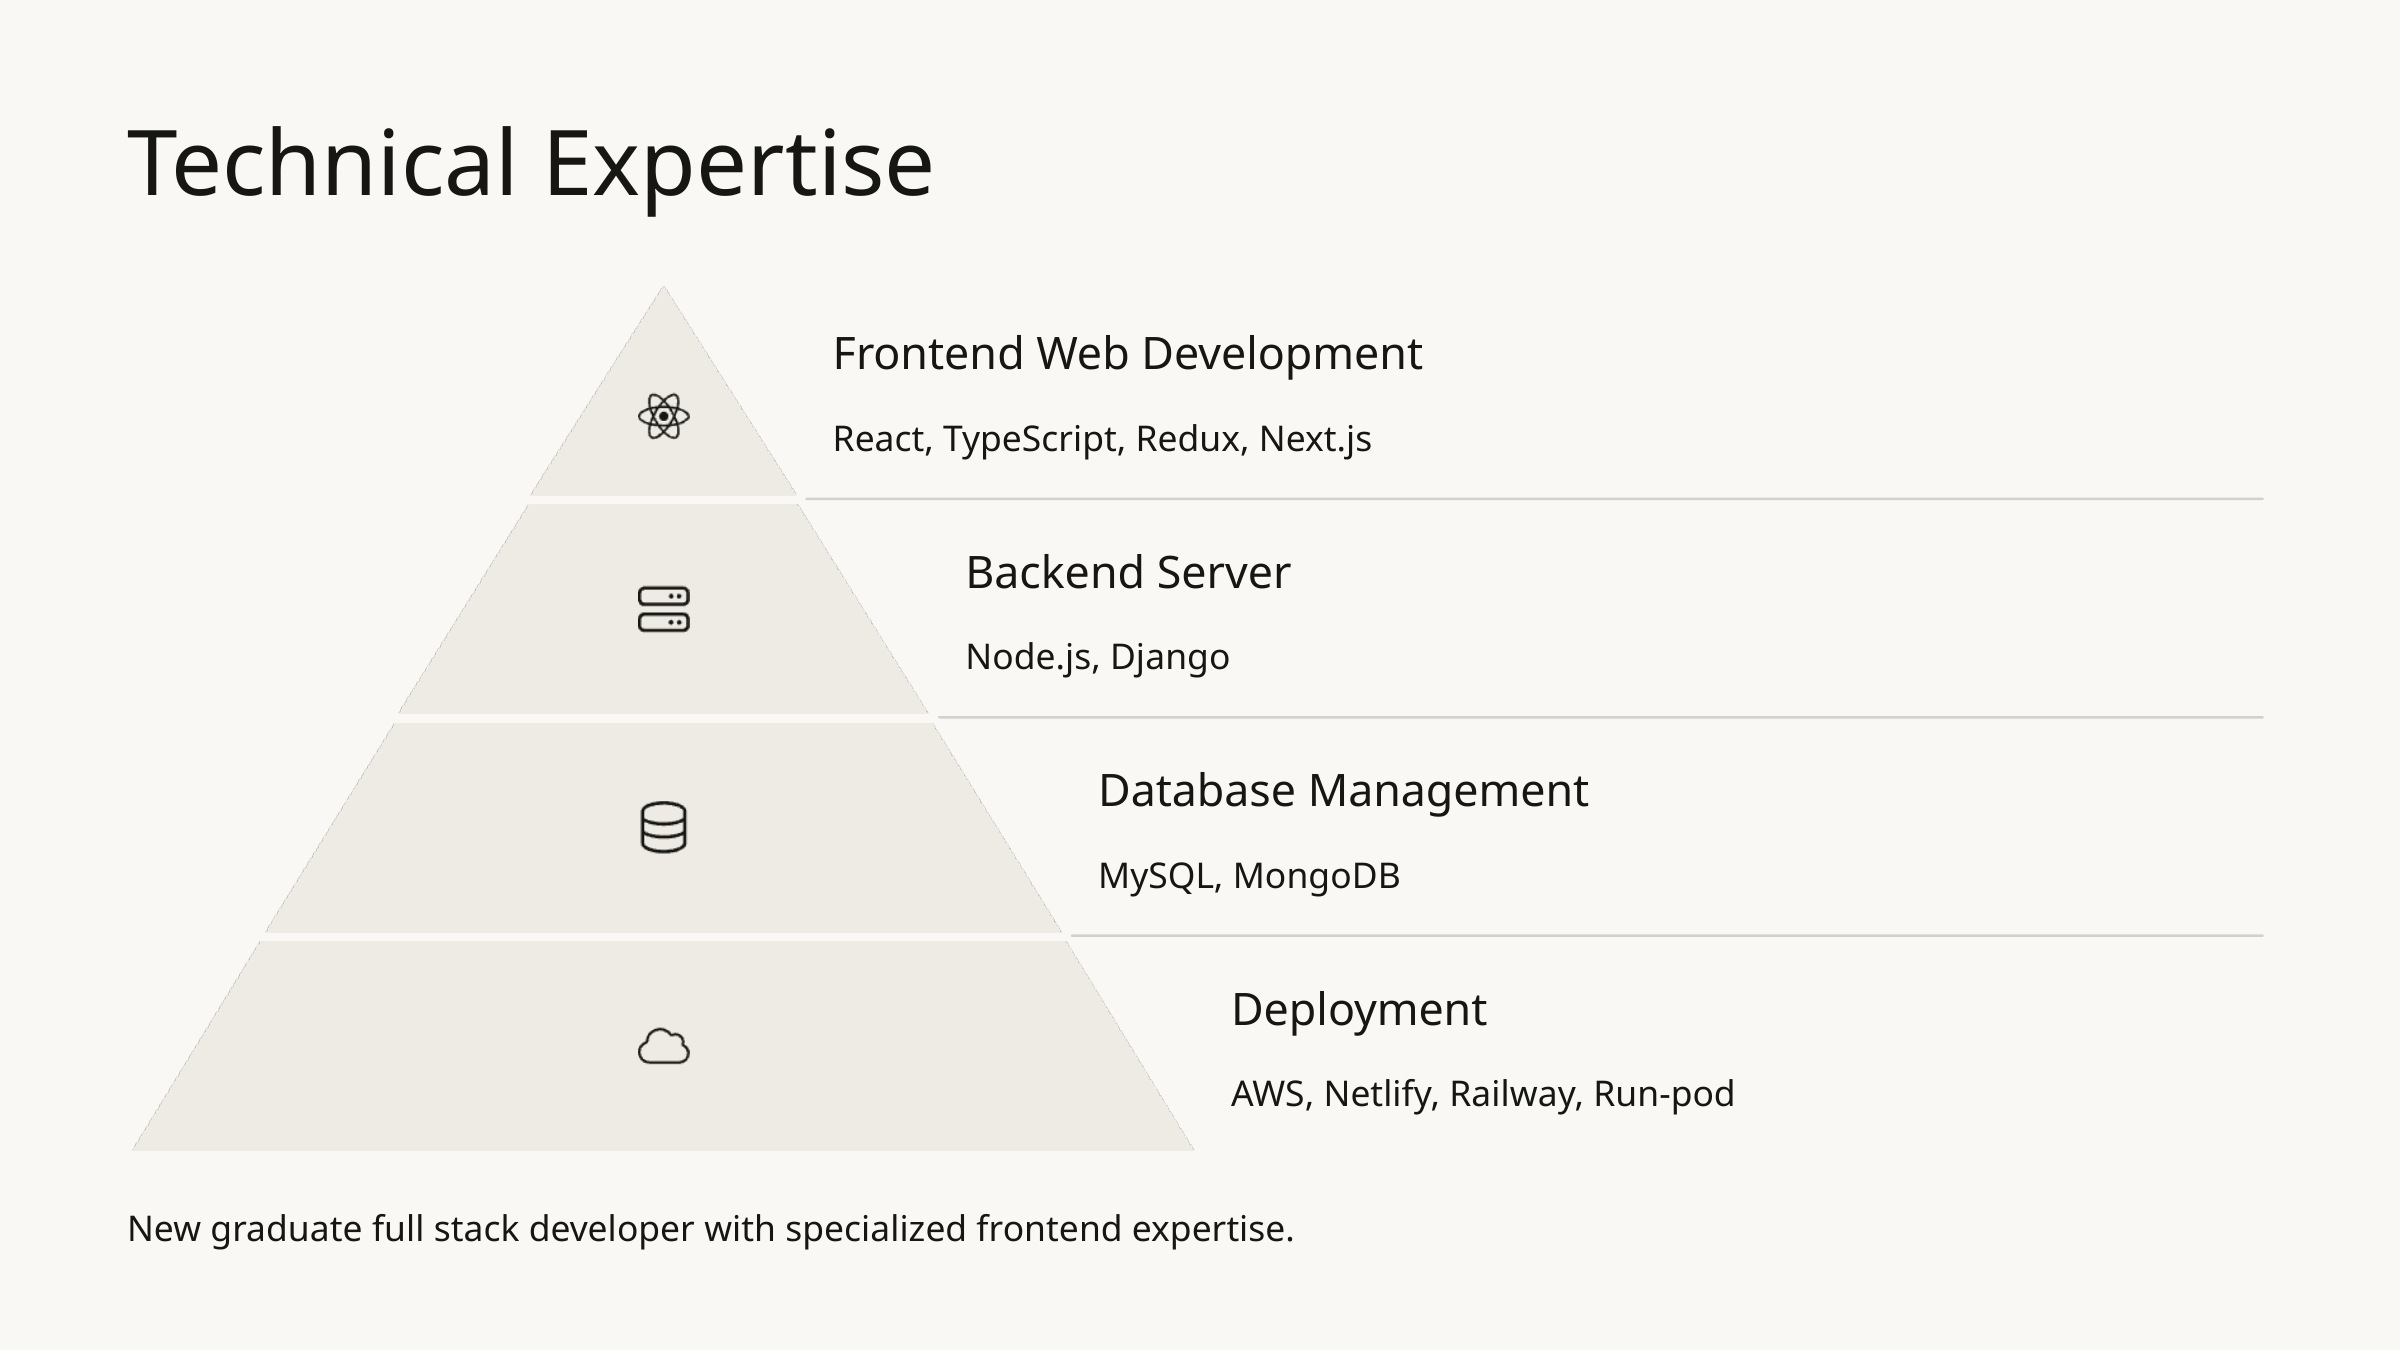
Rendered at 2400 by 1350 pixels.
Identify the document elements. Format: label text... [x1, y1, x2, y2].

picture [265, 723, 1062, 933]
text_box React, TypeScript, Redux, Next.js [832, 401, 1434, 460]
text_box Deployment [1230, 977, 1686, 1035]
picture [530, 286, 797, 496]
text_box AWS, Netlify, Railway, Run-pod [1230, 1056, 1764, 1115]
text_box MySQL, MongoDB [1098, 837, 1594, 897]
text_box Backend Server [965, 541, 1299, 598]
text_box Node.js, Django [965, 619, 1299, 678]
text_box Frontend Web Development [832, 322, 1434, 380]
picture [132, 941, 1195, 1151]
picture [397, 504, 929, 715]
text_box [805, 497, 2264, 501]
text_box New graduate full stack developer with specialized frontend expertise. [127, 1191, 2273, 1250]
text_box Technical Expertise [127, 100, 1036, 214]
text_box Database Management [1098, 759, 1594, 817]
